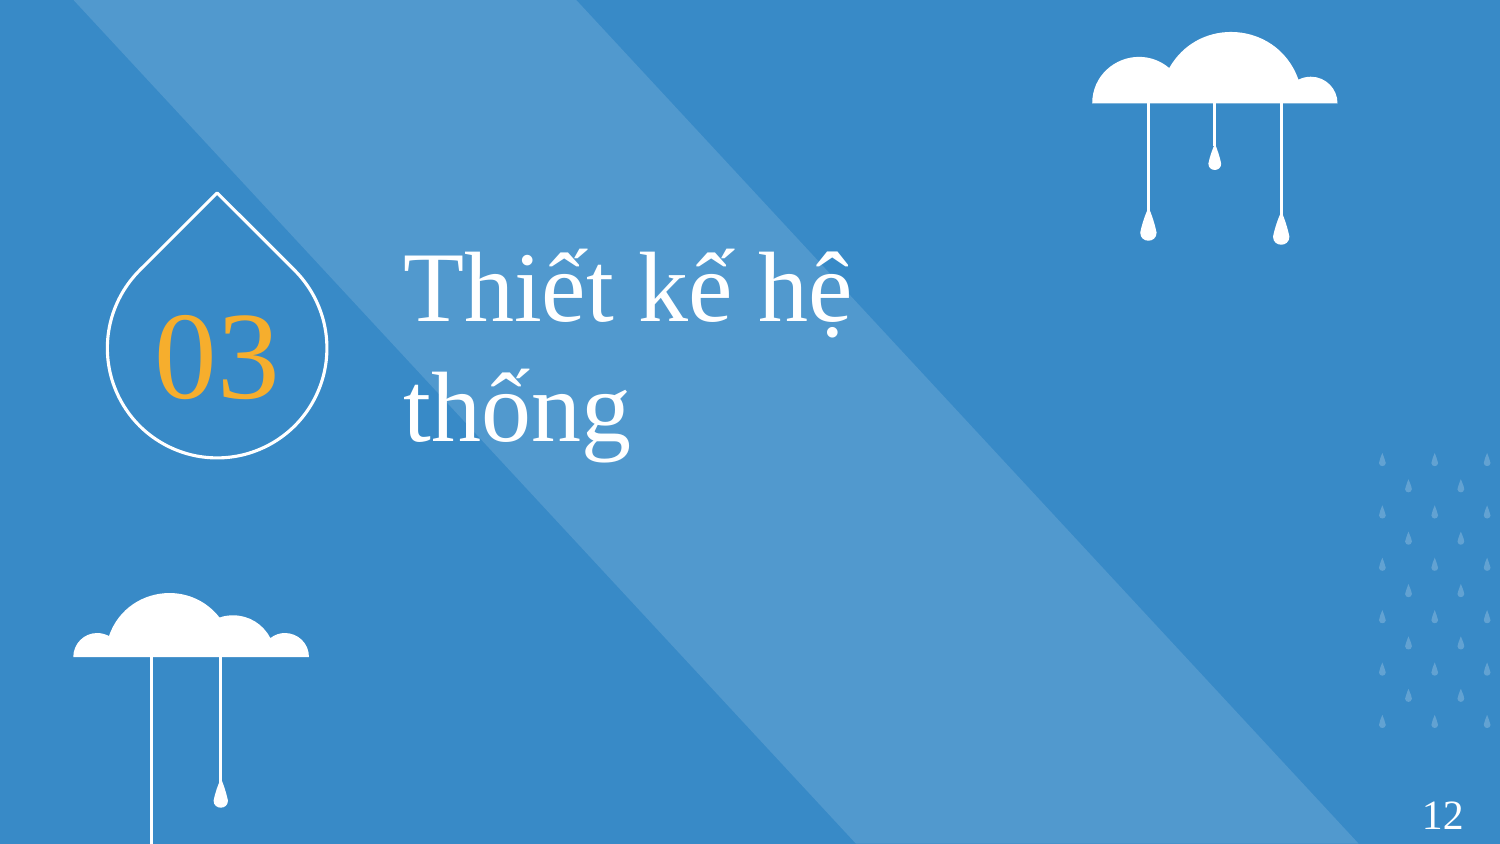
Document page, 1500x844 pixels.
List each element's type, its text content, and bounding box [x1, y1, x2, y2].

text_box [107, 295, 121, 402]
text_box [140, 427, 294, 458]
text_box [313, 294, 327, 402]
text_box [140, 192, 294, 269]
text_box 12 [1305, 777, 1500, 844]
title 03 [121, 269, 313, 427]
title Thiết kế hệ thống [388, 197, 1098, 486]
